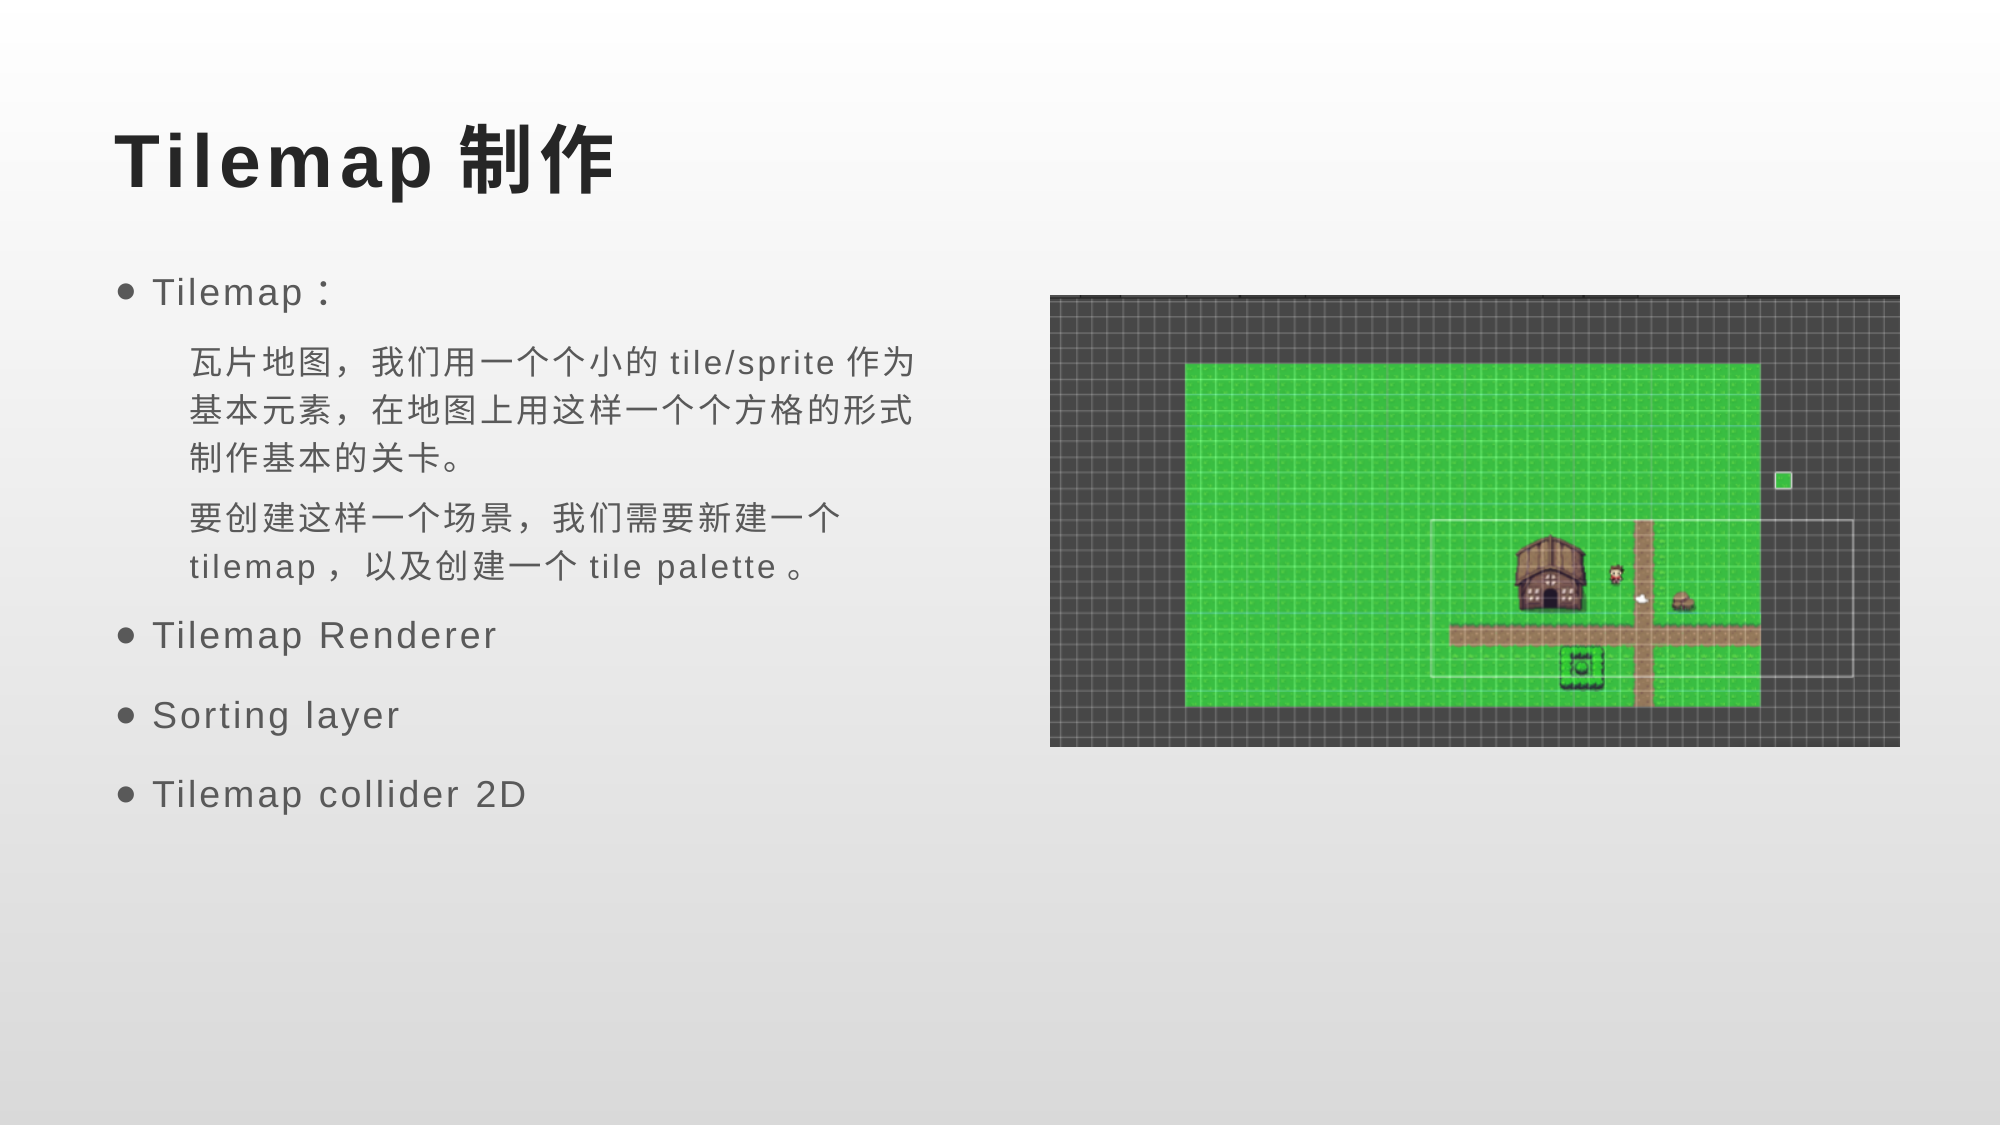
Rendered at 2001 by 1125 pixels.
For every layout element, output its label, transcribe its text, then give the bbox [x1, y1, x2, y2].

list Tilemap： 瓦片地图，我们用一个个小的tile/sprite作为基本元素，在地图上用这样一个个方格的形式制作基本的关卡。 要创建这样一个场景，我们需要新建一个tilemap，以及创建一个tile palette。 Tilemap Renderer Sorting layer Tilemap collider 2D [99, 246, 949, 1026]
title Tilemap制作 [99, 99, 1900, 216]
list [1049, 295, 1900, 747]
